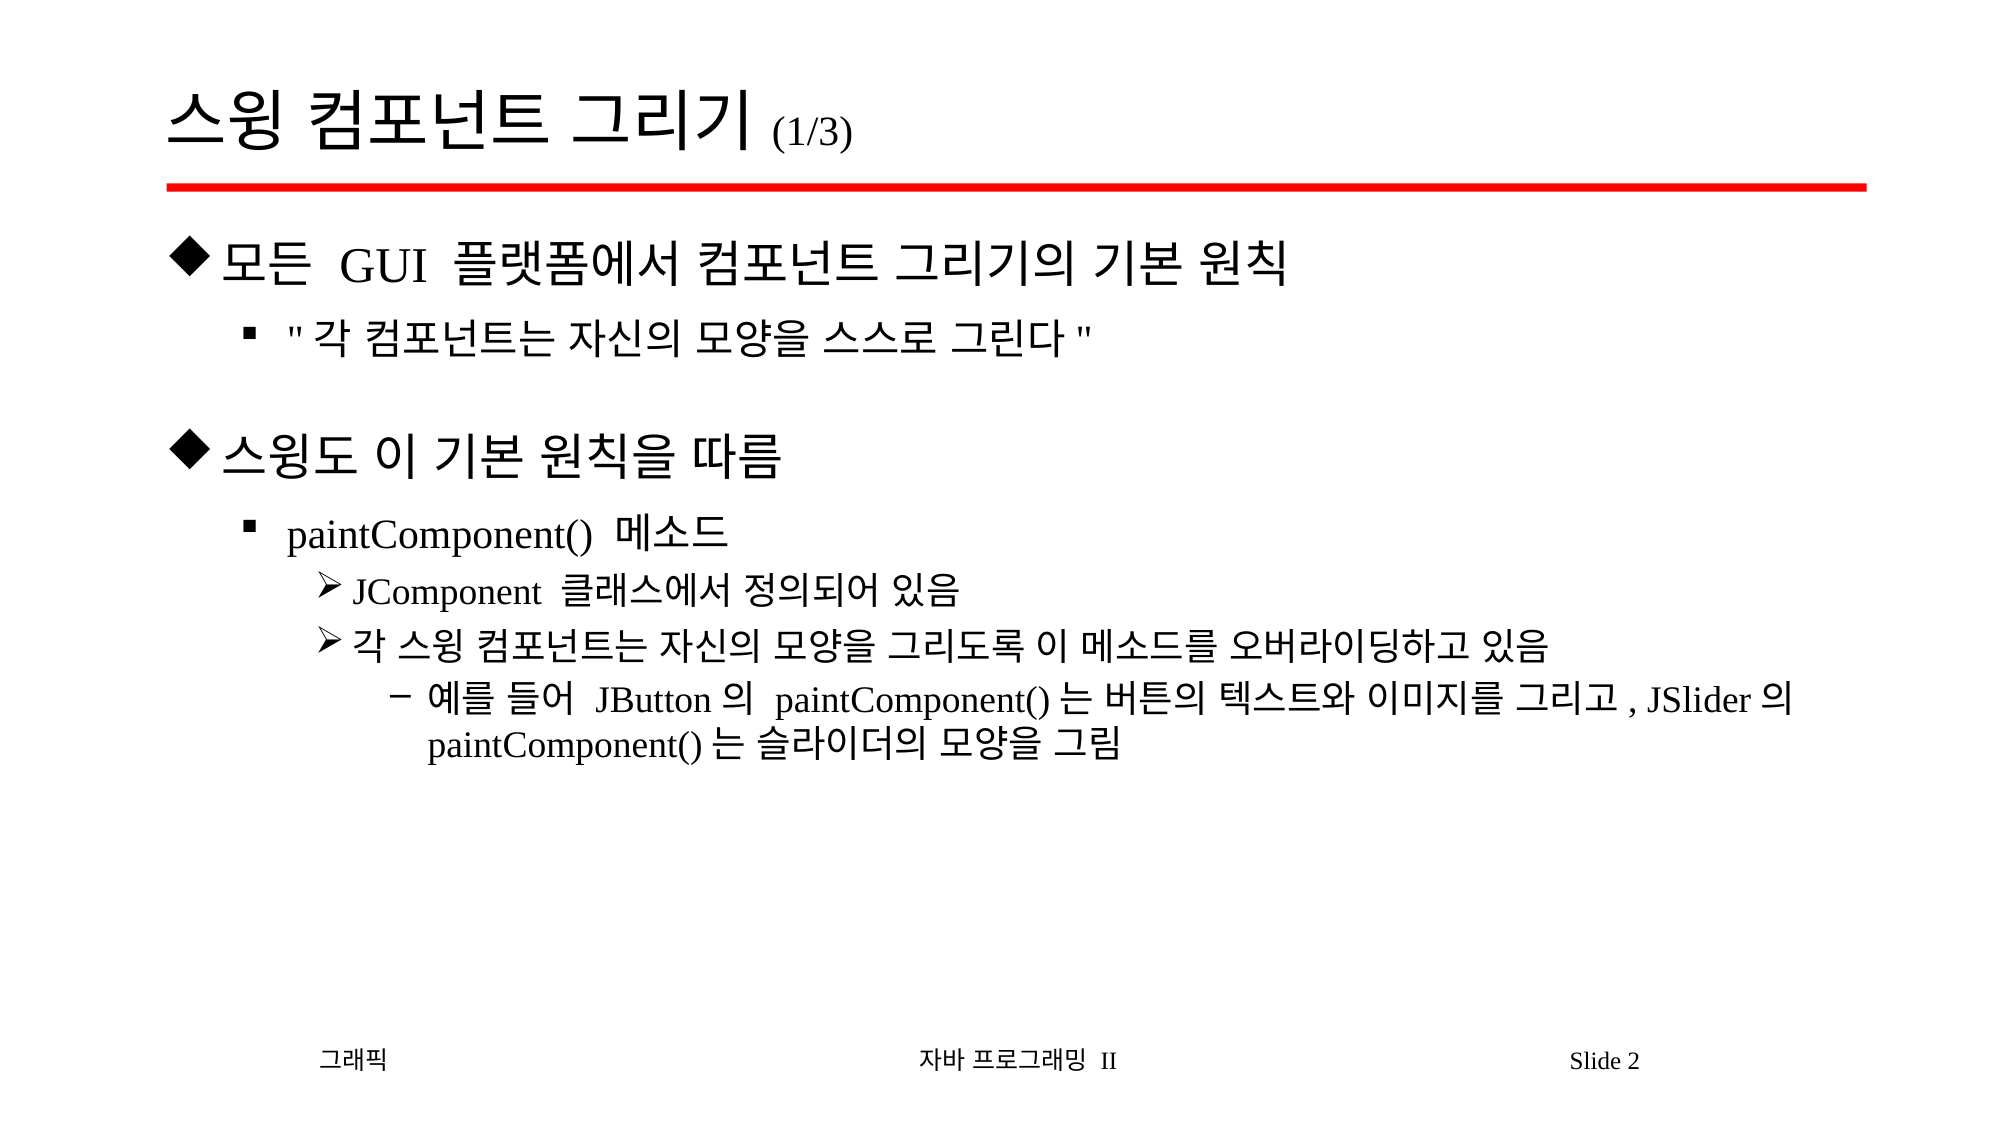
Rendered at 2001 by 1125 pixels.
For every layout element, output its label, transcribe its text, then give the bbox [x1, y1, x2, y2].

list 모든 GUI 플랫폼에서 컴포넌트 그리기의 기본 원칙 "각 컴포넌트는 자신의 모양을 스스로 그린다" 스윙도 이 기본 원칙을 따름 paintComponent() 메소드 JComponent 클래스에서 정의되어 있음 각 스윙 컴포넌트는 자신의 모양을 그리도록 이 메소드를 오버라이딩하고 있음 예를 들어 JButton의 paintComponent()는 버튼의 텍스트와 이미지를 그리고, JSlider의 paintComponent()는 슬라이더의 모양을 그림 [150, 224, 1850, 1000]
title 스윙 컴포넌트 그리기(1/3) [150, 50, 1850, 188]
